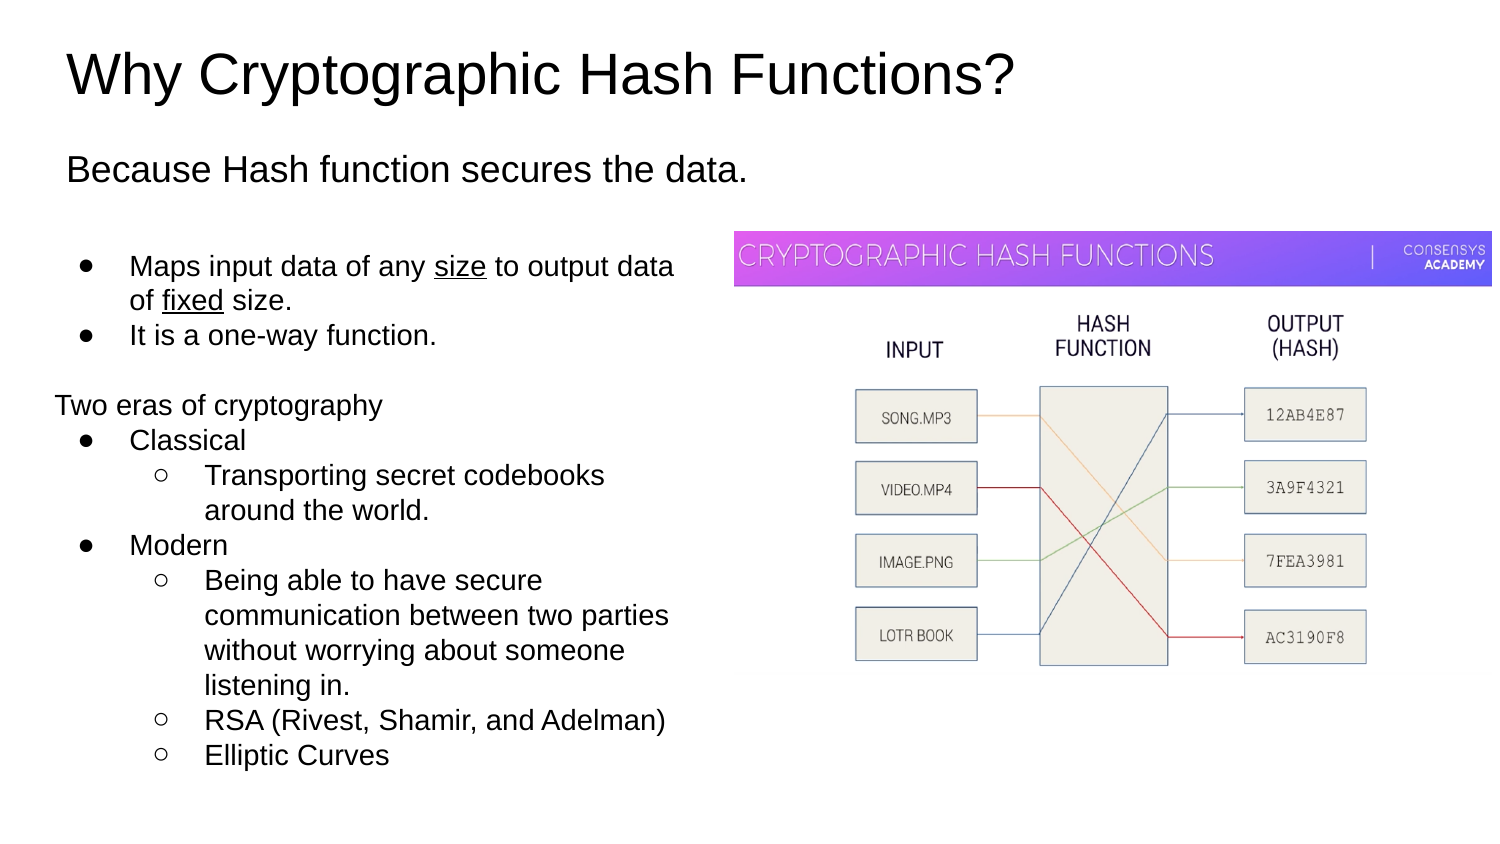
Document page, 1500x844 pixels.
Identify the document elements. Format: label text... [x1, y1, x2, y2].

title Why Cryptographic Hash Functions? [51, 21, 1449, 116]
text_box Maps input data of any size to output data of fixed size. It is a one-way function. Two eras of cryptography Classical Transporting secret codebooks around the world. Modern Being able to have secure communication between two parties without worrying about someone listening in. RSA (Rivest, Shamir, and Adelman) Elliptic Curves [39, 231, 707, 802]
picture [733, 231, 1492, 675]
text_box Because Hash function secures the data. [51, 129, 1449, 224]
